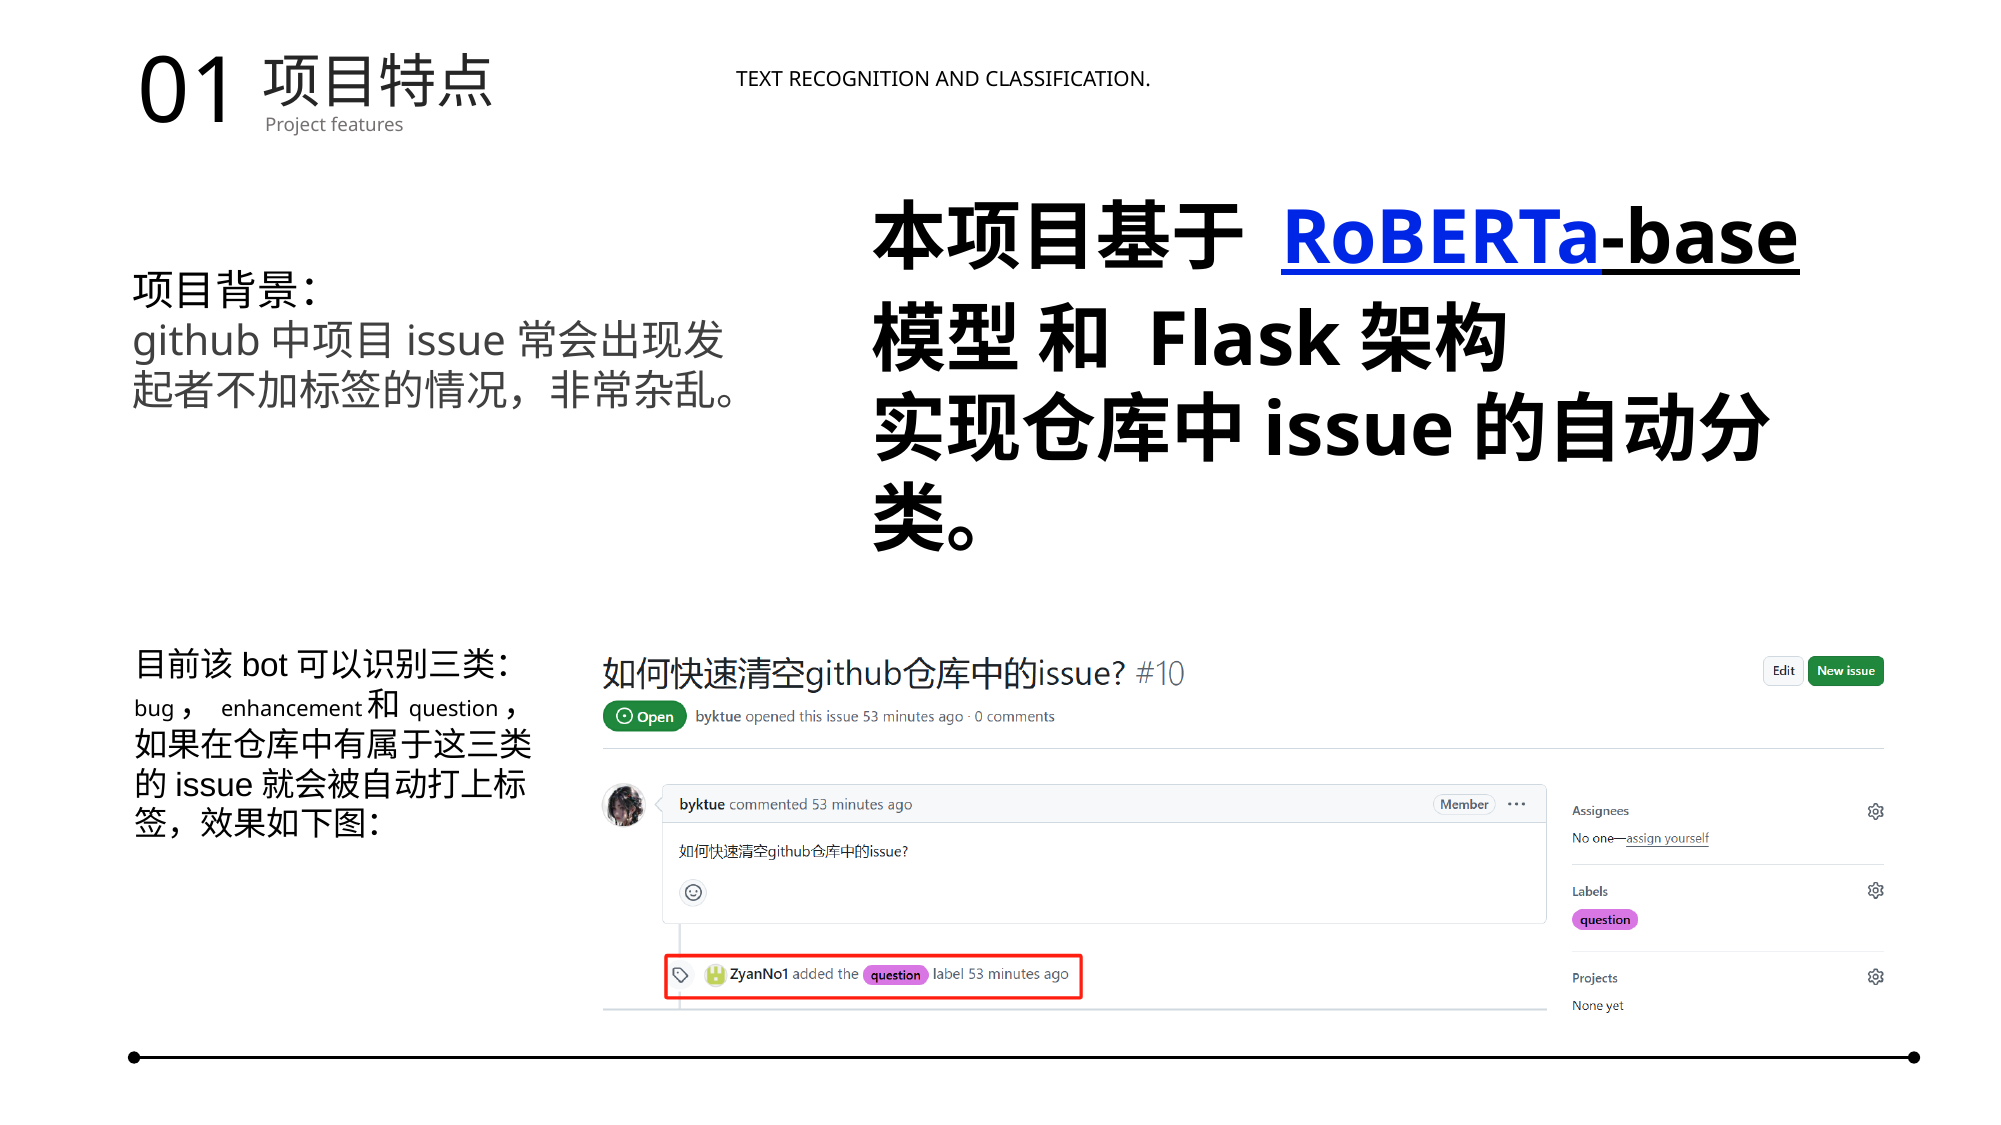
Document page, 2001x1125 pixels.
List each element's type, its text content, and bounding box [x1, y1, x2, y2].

text_box 本项目基于 RoBERTa-base模型 和 Flask架构 实现仓库中issue的自动分类。 [856, 181, 1834, 569]
text_box Text recognition and classification. [721, 57, 1950, 96]
text_box 目前该bot可以识别三类：bug，enhancement和question， 如果在仓库中有属于这三类的issue就会被自动打上标签，效果如下图： [134, 642, 556, 843]
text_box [116, 22, 660, 156]
picture [556, 641, 1915, 1026]
text_box 项目背景： github中项目issue常会出现发起者不加标签的情况，非常杂乱。 [117, 256, 744, 421]
